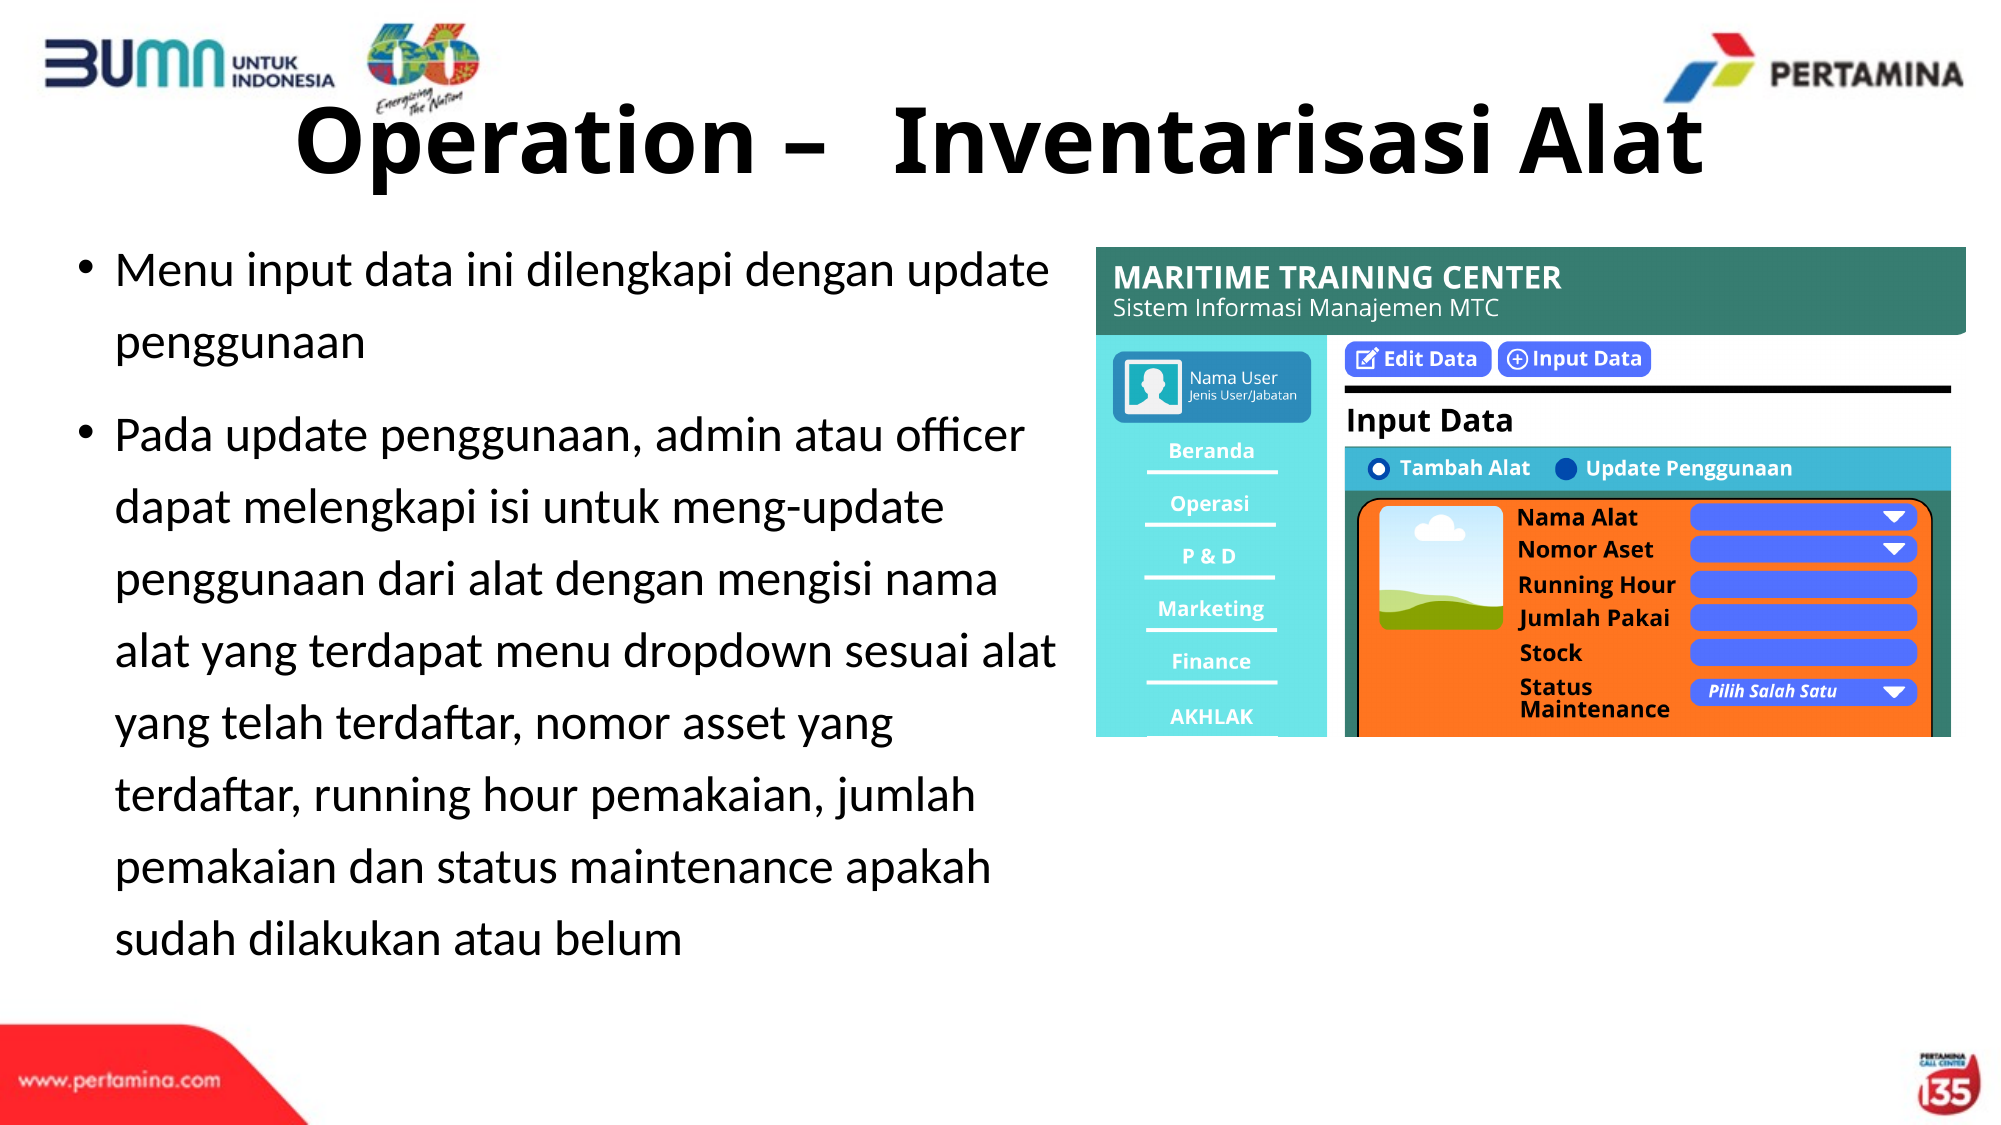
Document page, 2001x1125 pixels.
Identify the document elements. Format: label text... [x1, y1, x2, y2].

list Menu input data ini dilengkapi dengan update penggunaan Pada update penggunaan, admin atau officer dapat melengkapi isi untuk meng-update penggunaan dari alat dengan mengisi nama alat yang terdapat menu dropdown sesuai alat yang telah terdaftar, nomor asset yang terdaftar, running hour pemakaian, jumlah pemakaian dan status maintenance apakah sudah dilakukan atau belum [62, 217, 1097, 1016]
picture [0, 0, 2001, 1125]
title Operation – Inventarisasi Alat [137, 82, 1863, 206]
